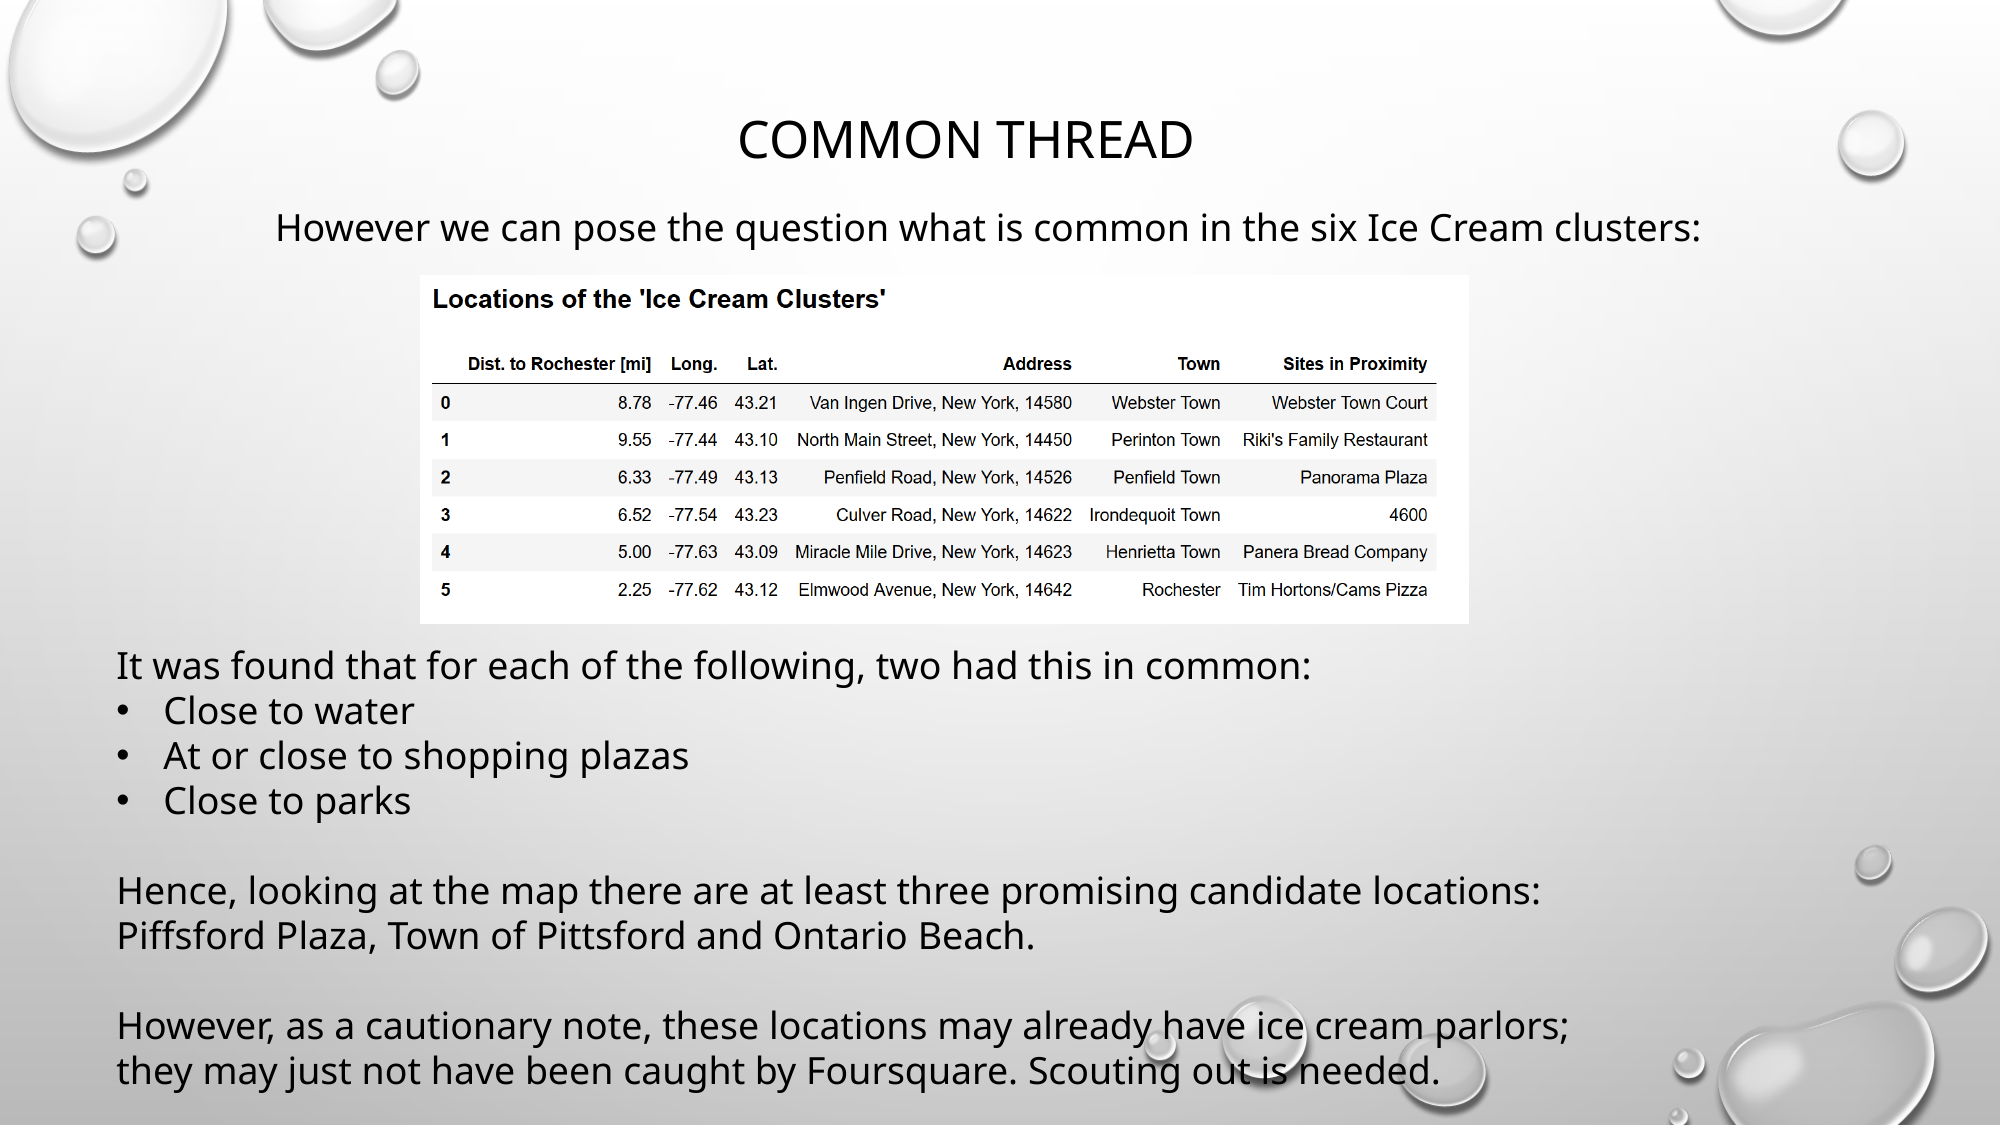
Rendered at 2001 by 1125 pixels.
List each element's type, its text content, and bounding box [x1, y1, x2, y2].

title Common Thread [116, 105, 1817, 178]
text_box However we can pose the question what is common in the six Ice Cream clusters: [260, 196, 1781, 256]
picture [0, 0, 2000, 1125]
text_box It was found that for each of the following, two had this in common: Close to water At or close to shopping plazas Close to parks Hence, looking at the map there are at least three promising candidate locations: Piffsford Plaza, Town of Pittsford and Ontario Beach. However, as a cautionary note, these locations may already have ice cream parlors; they may just not have been caught by Foursquare. Scouting out is needed. [101, 634, 1628, 1125]
